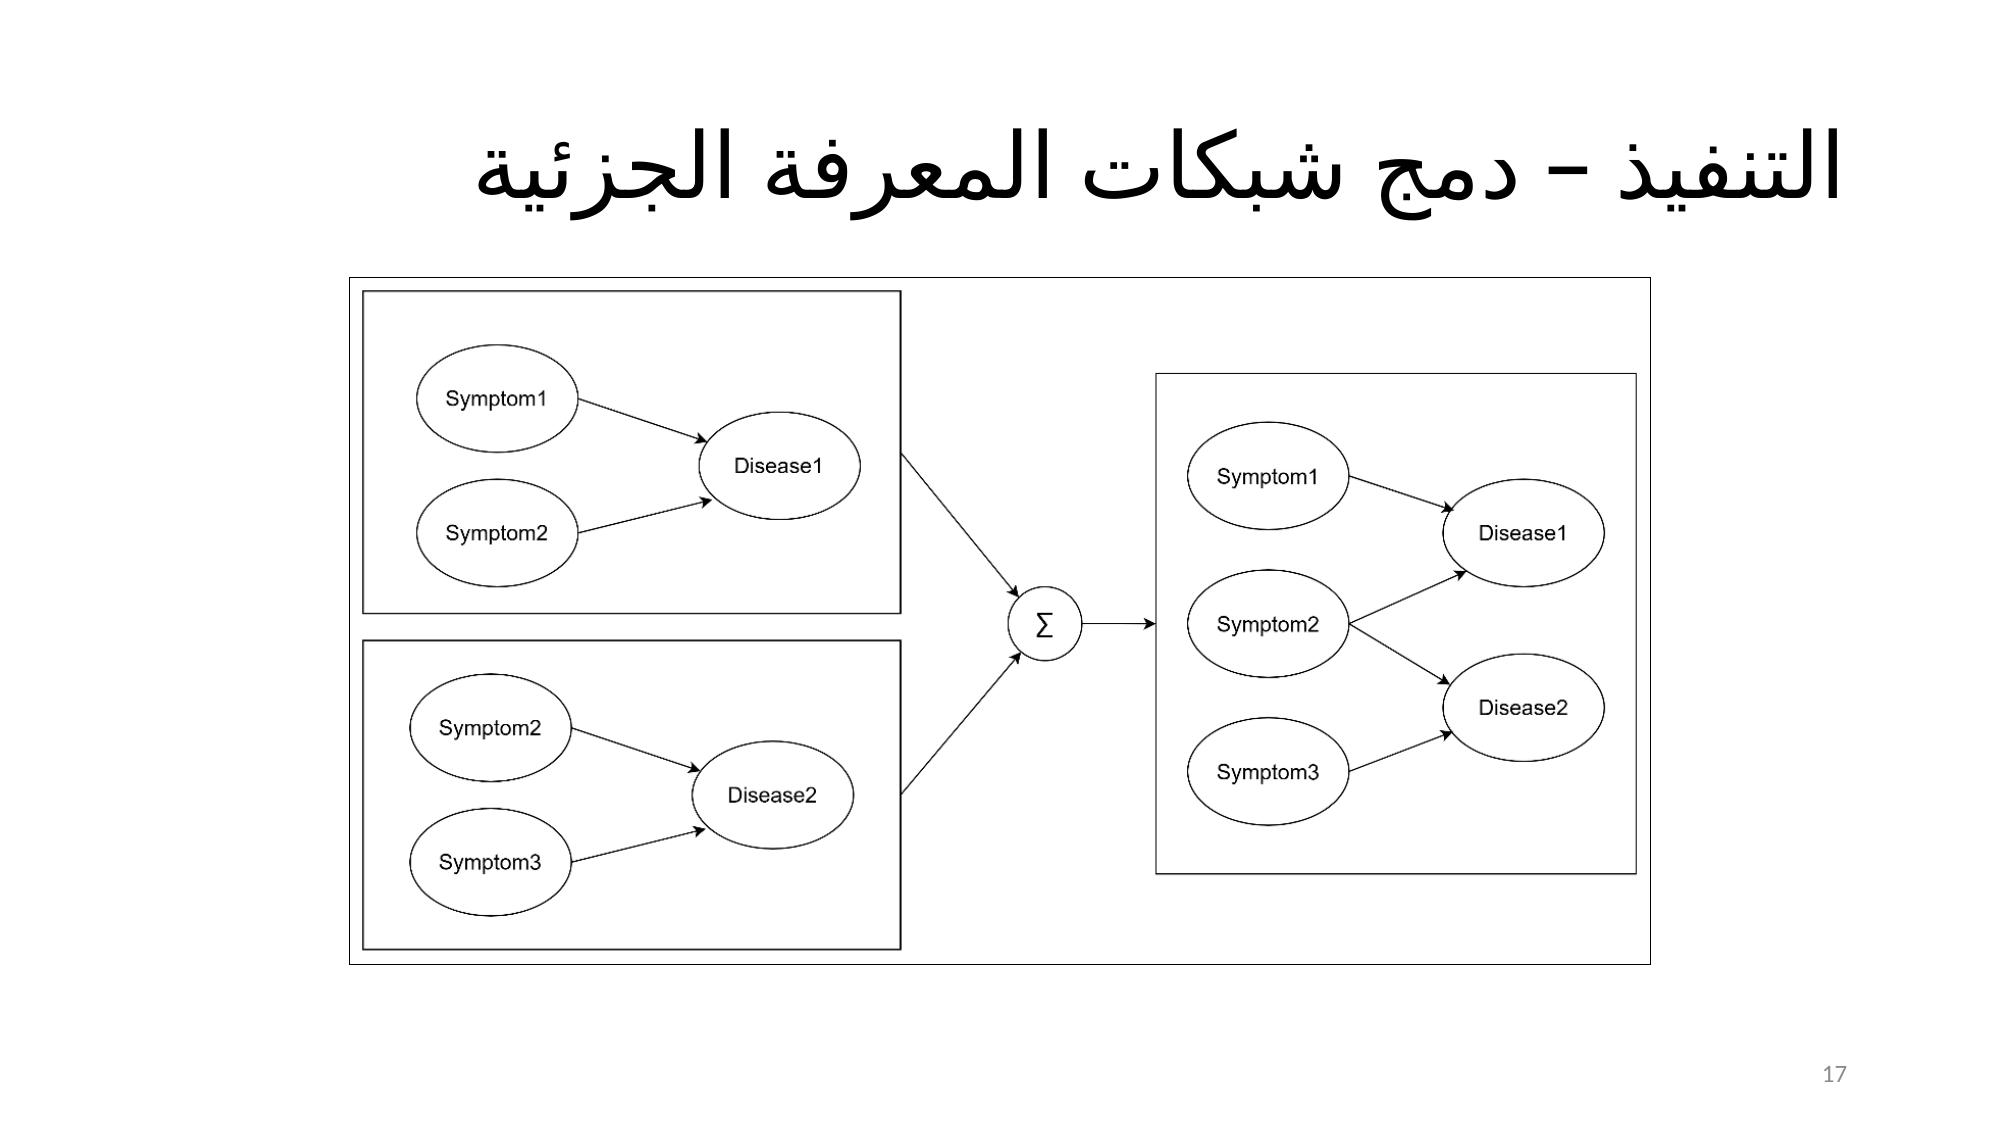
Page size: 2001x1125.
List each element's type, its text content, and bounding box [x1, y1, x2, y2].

title التنفيذ – دمج شبكات المعرفة الجزئية [137, 59, 1863, 278]
slide_number 17 [1412, 1042, 1863, 1103]
picture [349, 277, 1651, 965]
